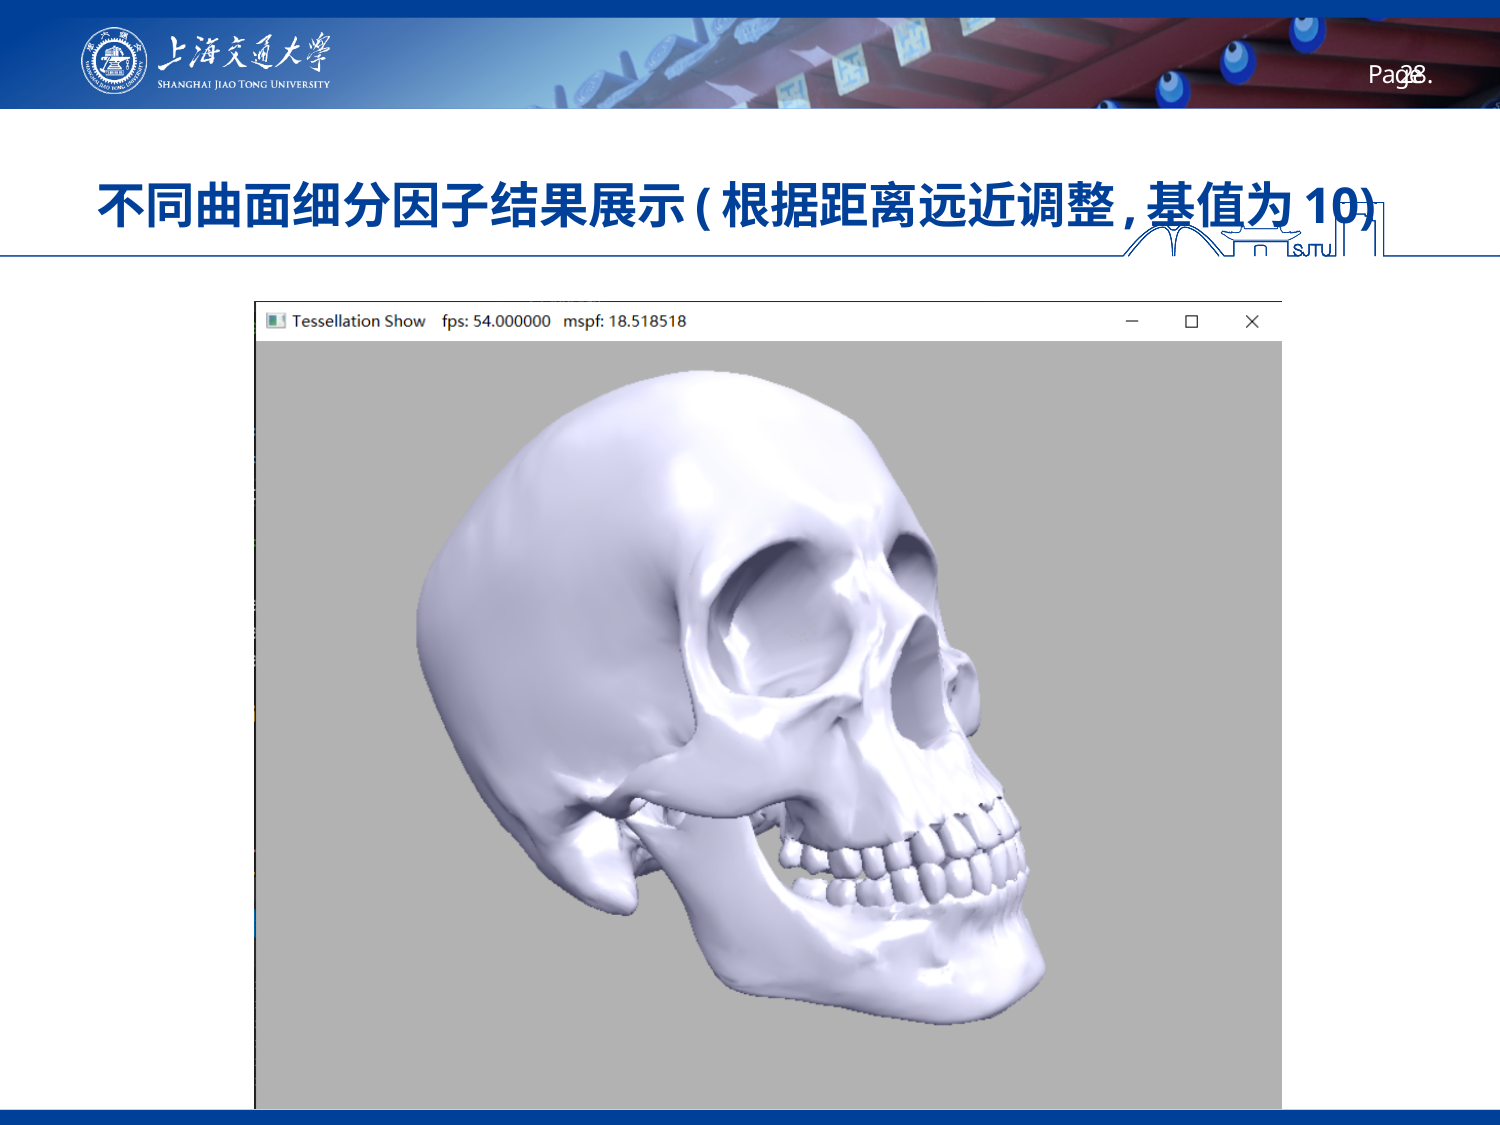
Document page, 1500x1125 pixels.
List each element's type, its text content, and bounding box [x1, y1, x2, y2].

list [254, 301, 1282, 1109]
title 不同曲面细分因子结果展示(根据距离远近调整,基值为10) [81, 160, 1455, 255]
picture [0, 18, 1500, 109]
